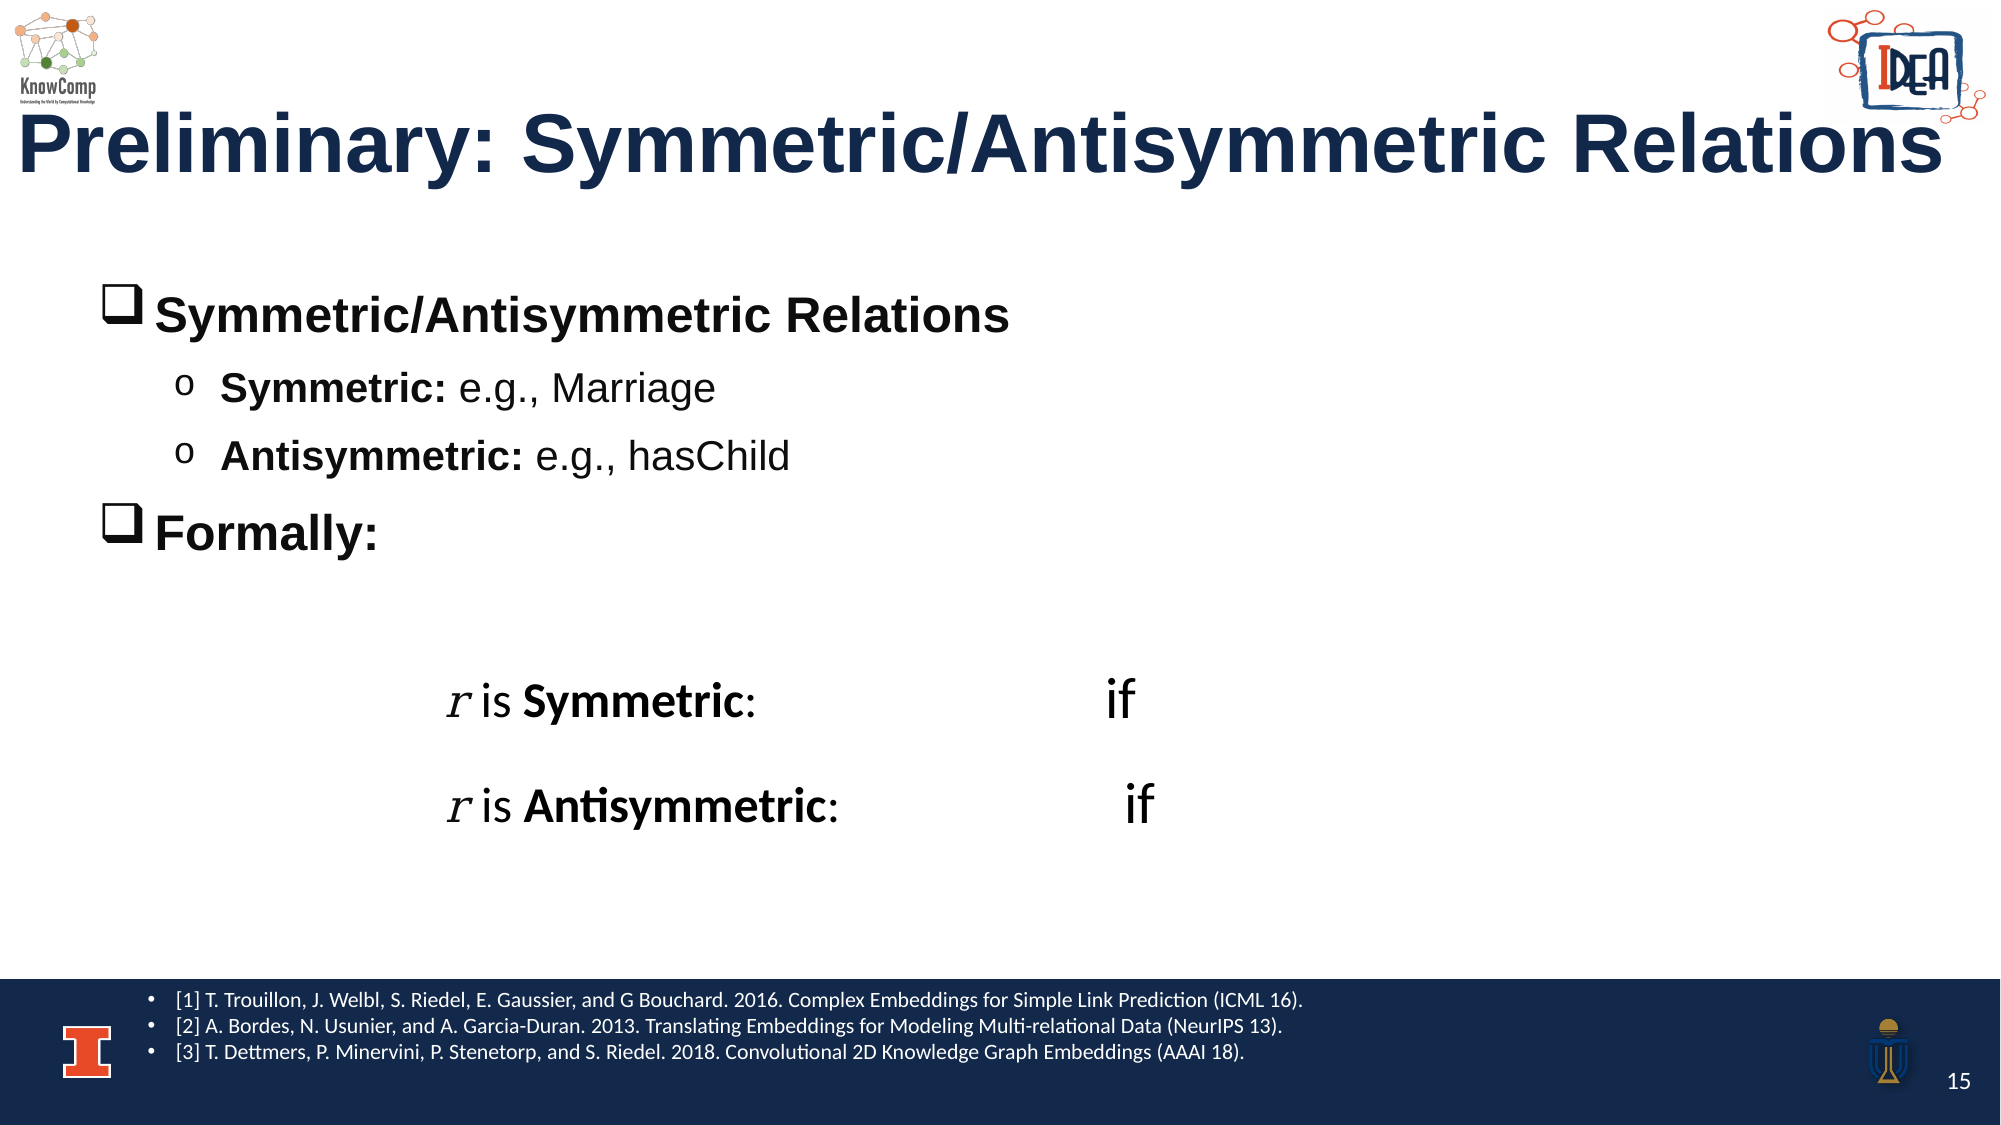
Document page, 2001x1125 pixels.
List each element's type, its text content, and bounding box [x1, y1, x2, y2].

text_box r is Symmetric: [429, 659, 773, 735]
slide_number 15 [1649, 1050, 1987, 1110]
picture [0, 0, 2001, 1125]
list Symmetric/Antisymmetric Relations Symmetric: e.g., Marriage Antisymmetric: e.g., hasChild Formally: [83, 262, 1900, 1005]
text_box [1] T. Trouillon, J. Welbl, S. Riedel, E. Gaussier, and G Bouchard. 2016. Complex Embeddings for Simple Link Prediction (ICML 16). [2] A. Bordes, N. Usunier, and A. Garcia-Duran. 2013. Translating Embeddings for Modeling Multi-relational Data (NeurIPS 13). [3] T. Dettmers, P. Minervini, P. Stenetorp, and S. Riedel. 2018. Convolutional 2D Knowledge Graph Embeddings (AAAI 18). [132, 978, 1673, 1072]
text_box r is Antisymmetric: [430, 764, 856, 840]
title Preliminary: Symmetric/Antisymmetric Relations [2, 45, 1981, 233]
